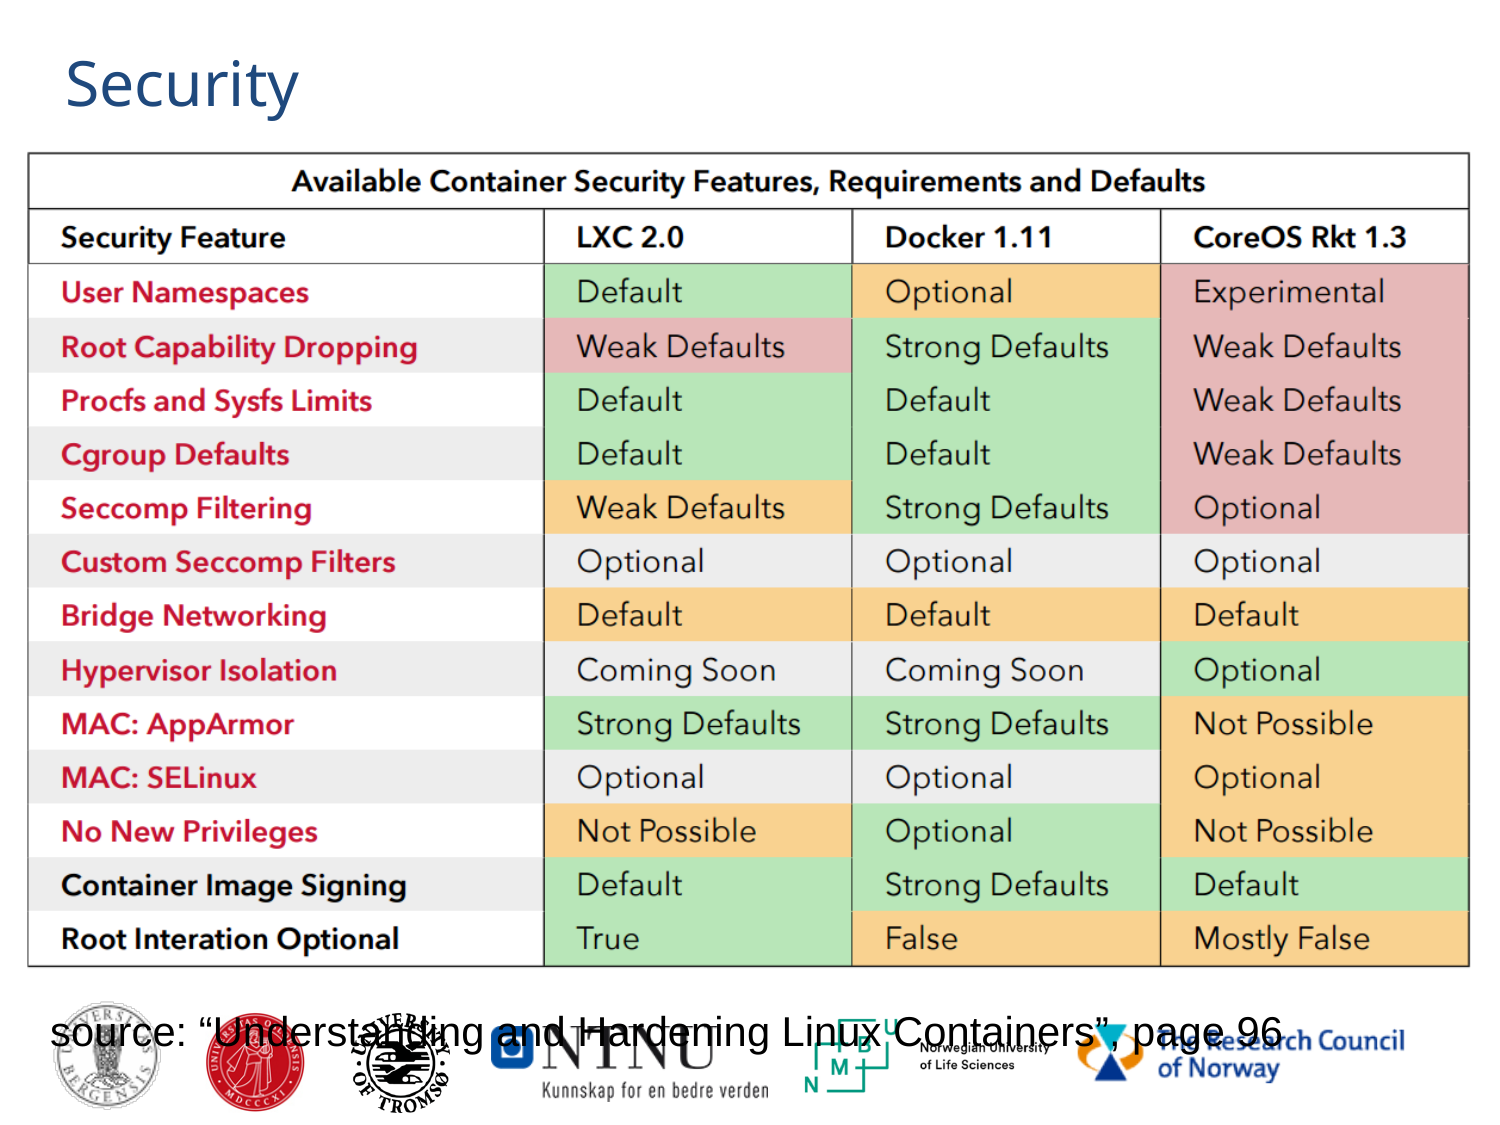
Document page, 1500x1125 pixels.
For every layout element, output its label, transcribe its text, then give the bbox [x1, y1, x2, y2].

title Security [50, 12, 1063, 125]
text_box source: “Understanding and Hardening Linux Containers”, page 96 [35, 1005, 1500, 1063]
picture [1076, 1063, 1464, 1100]
picture [801, 1063, 1052, 1096]
picture [351, 1063, 450, 1113]
picture [51, 1063, 164, 1113]
picture [491, 1063, 768, 1102]
picture [205, 1063, 306, 1113]
picture [0, 126, 1500, 998]
